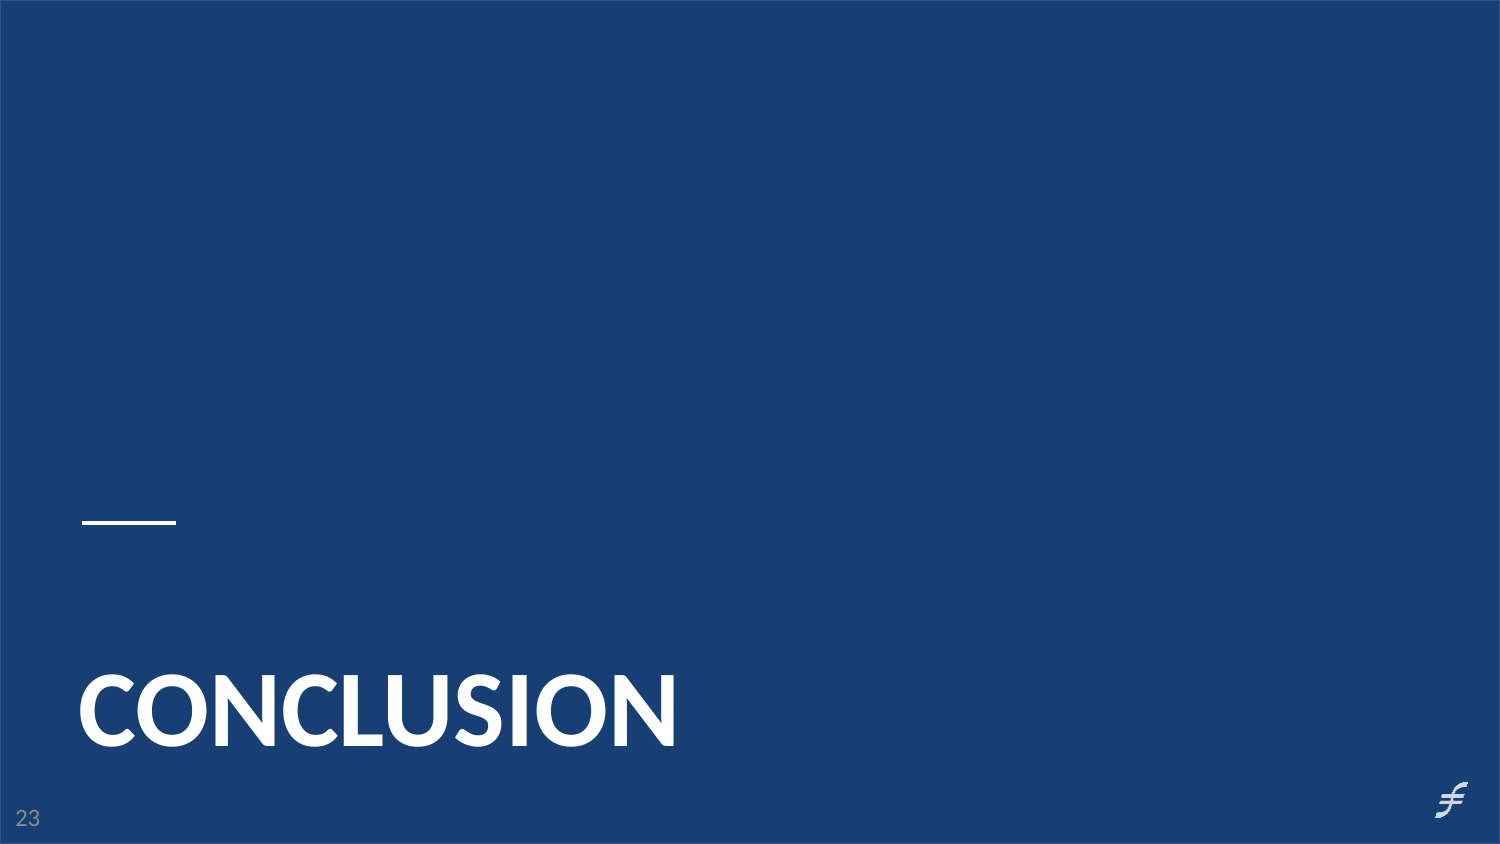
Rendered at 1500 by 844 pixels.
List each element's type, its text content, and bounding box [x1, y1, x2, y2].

picture [1464, 782, 1468, 819]
text_box 23 [0, 793, 338, 839]
title Conclusion [63, 554, 1464, 844]
